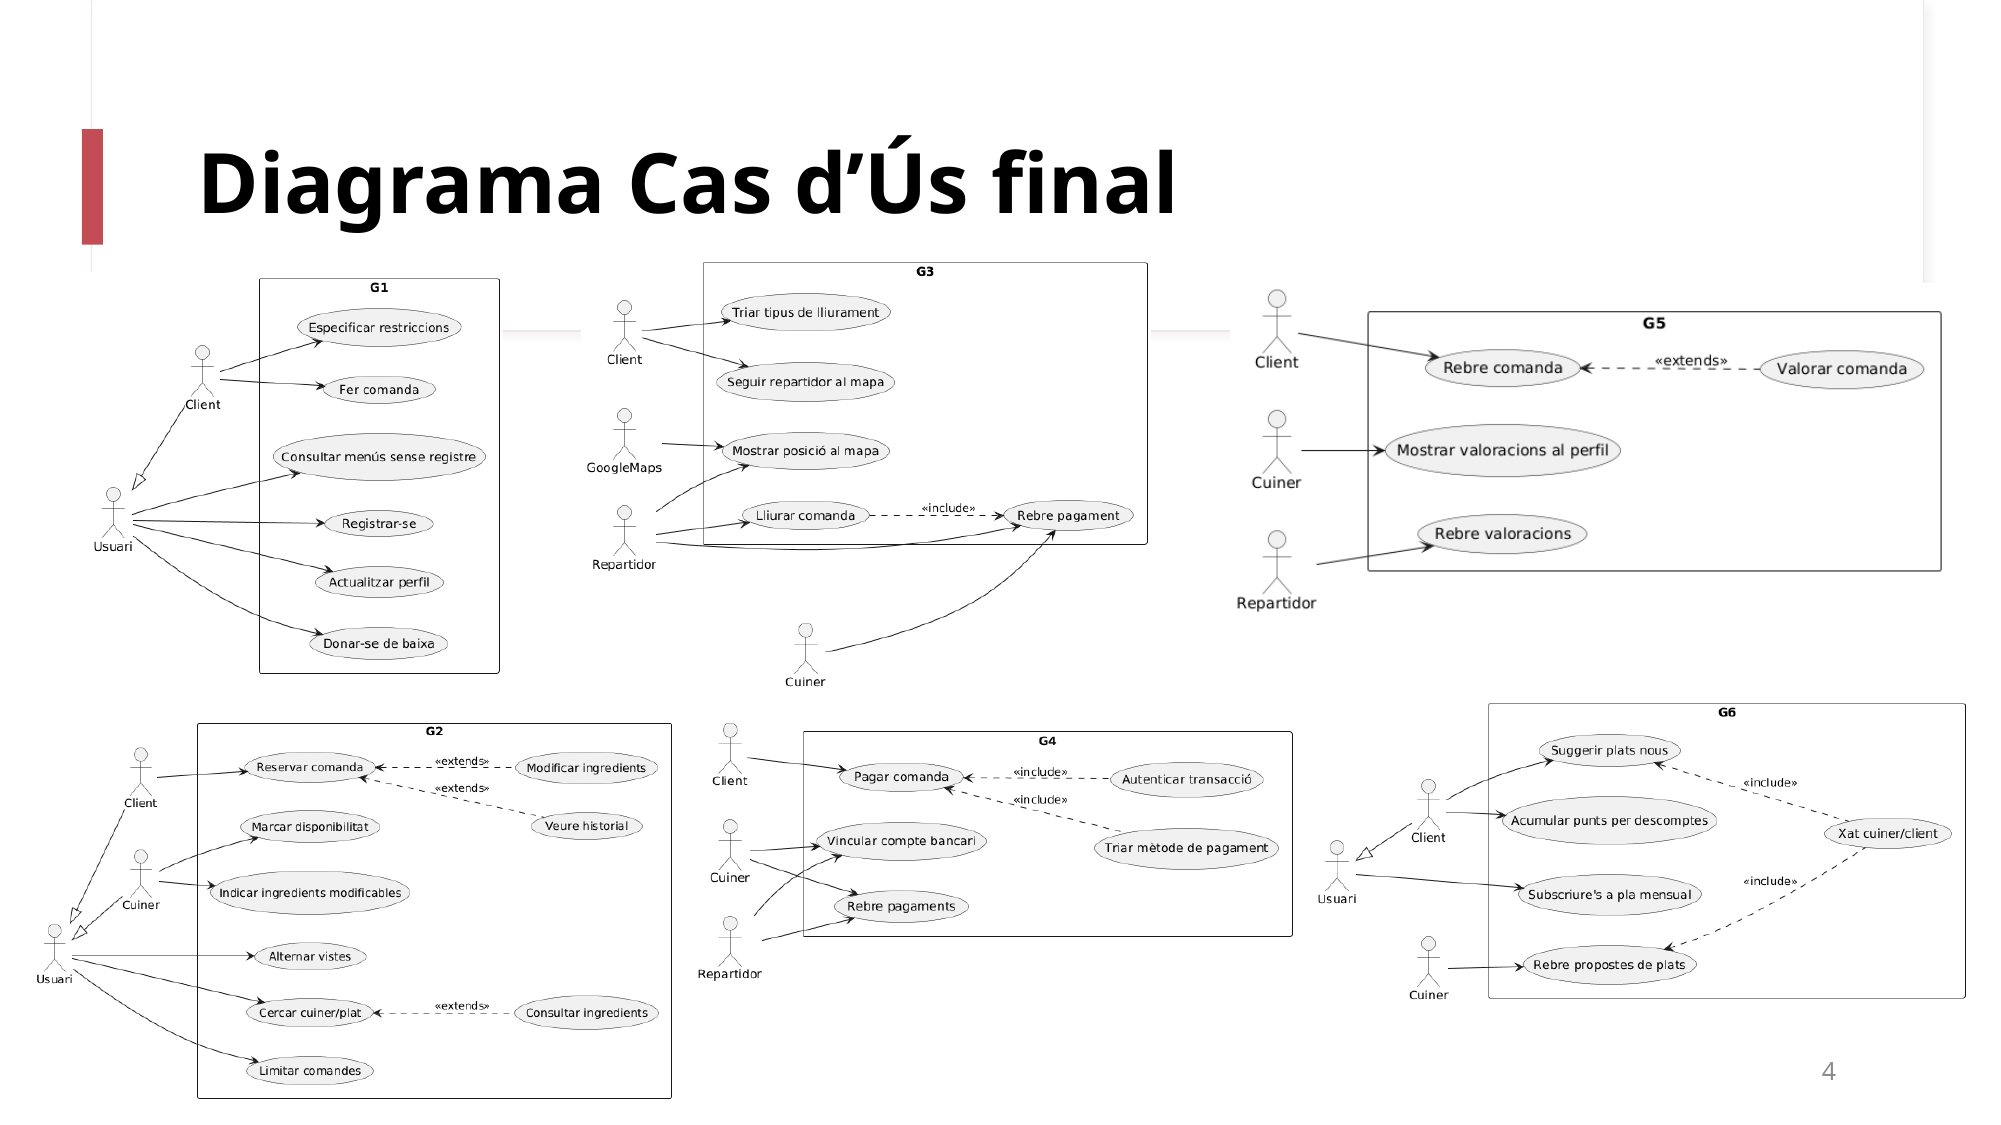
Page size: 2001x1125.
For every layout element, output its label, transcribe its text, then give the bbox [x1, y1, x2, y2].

picture [31, 717, 675, 1102]
slide_number 4 [1401, 1042, 1851, 1103]
picture [692, 717, 1296, 984]
picture [1230, 283, 1946, 616]
picture [581, 256, 1151, 692]
picture [1312, 697, 1969, 1005]
picture [88, 272, 503, 677]
title Diagrama Cas d’Ús final [183, 90, 1851, 284]
